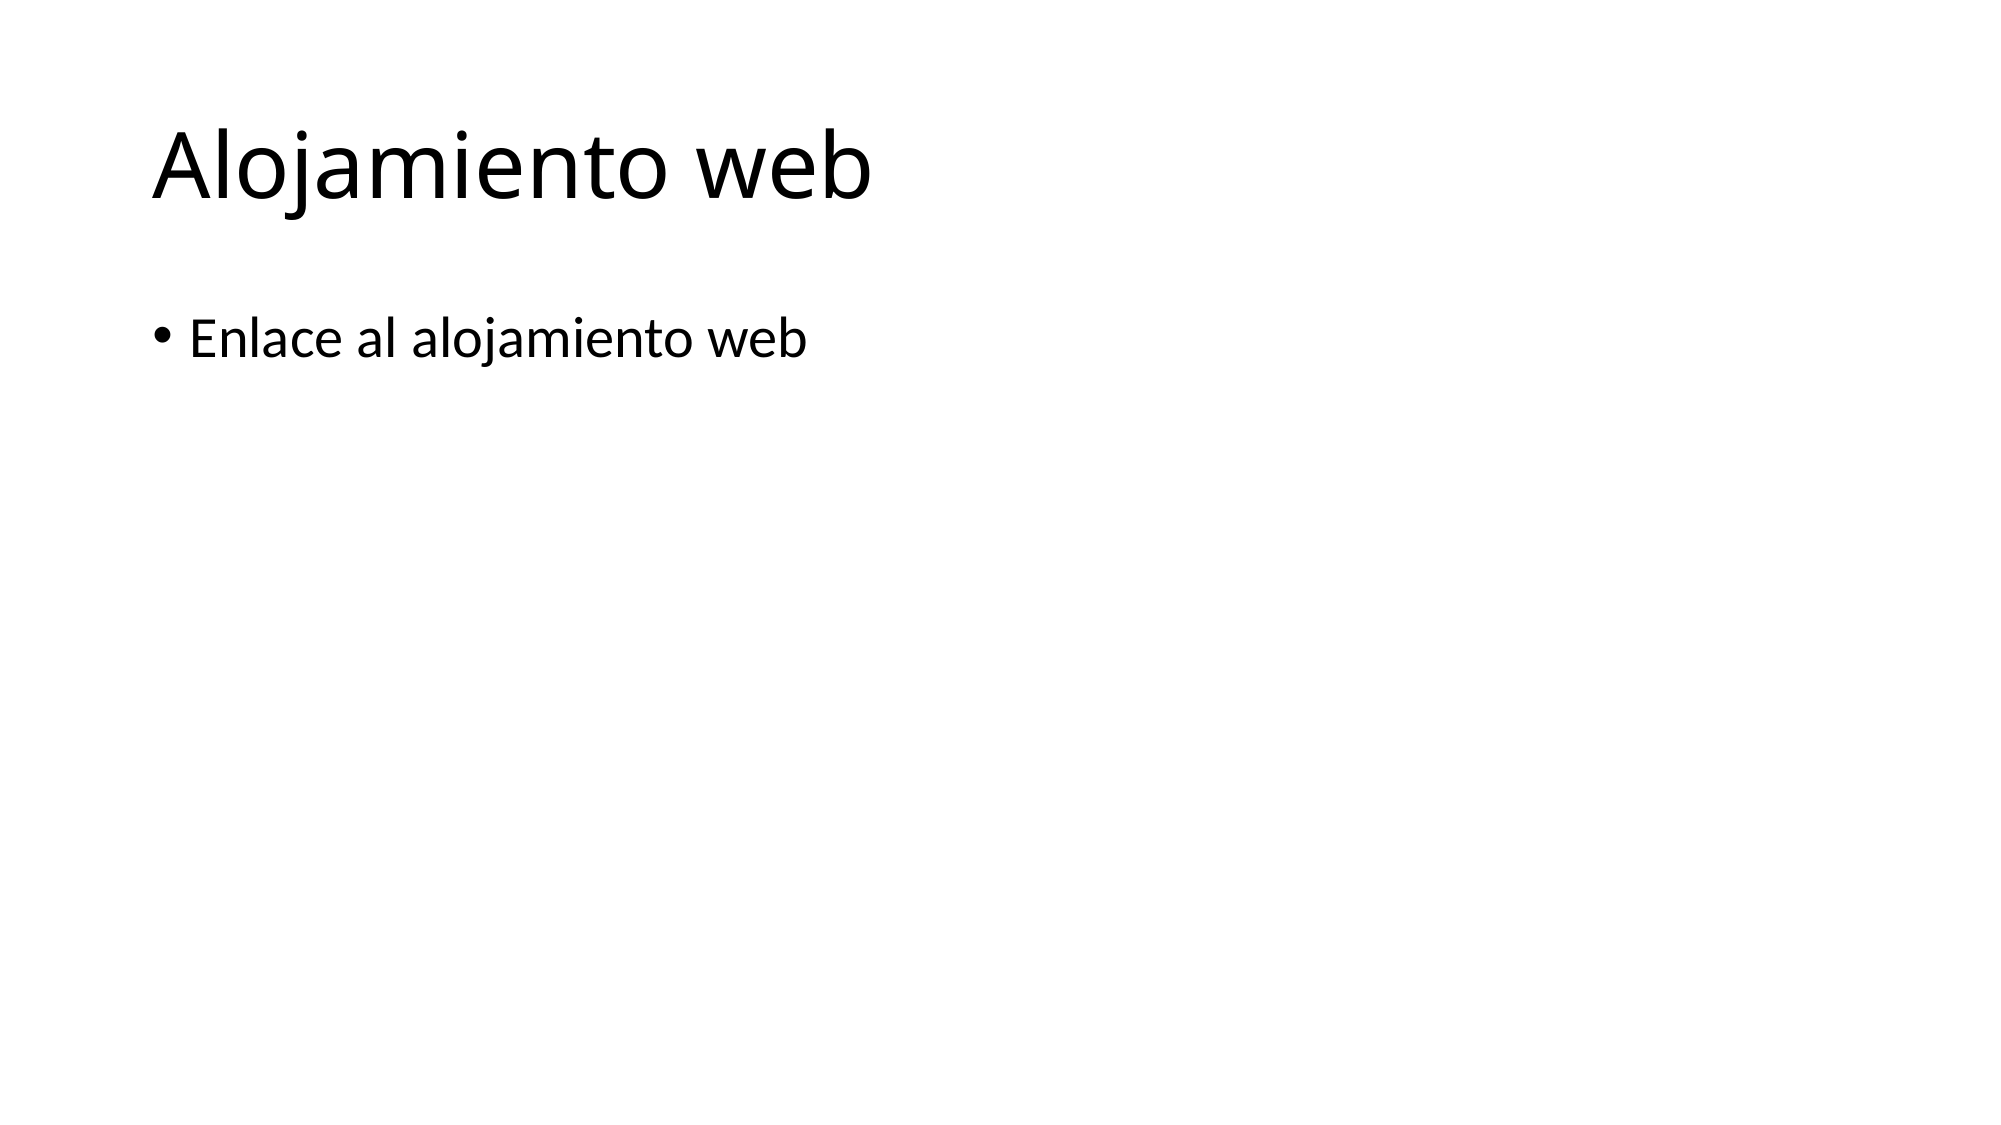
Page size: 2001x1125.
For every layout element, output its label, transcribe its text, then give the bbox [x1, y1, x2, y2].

title Alojamiento web [137, 59, 1863, 278]
list Enlace al alojamiento web [137, 299, 1863, 1014]
